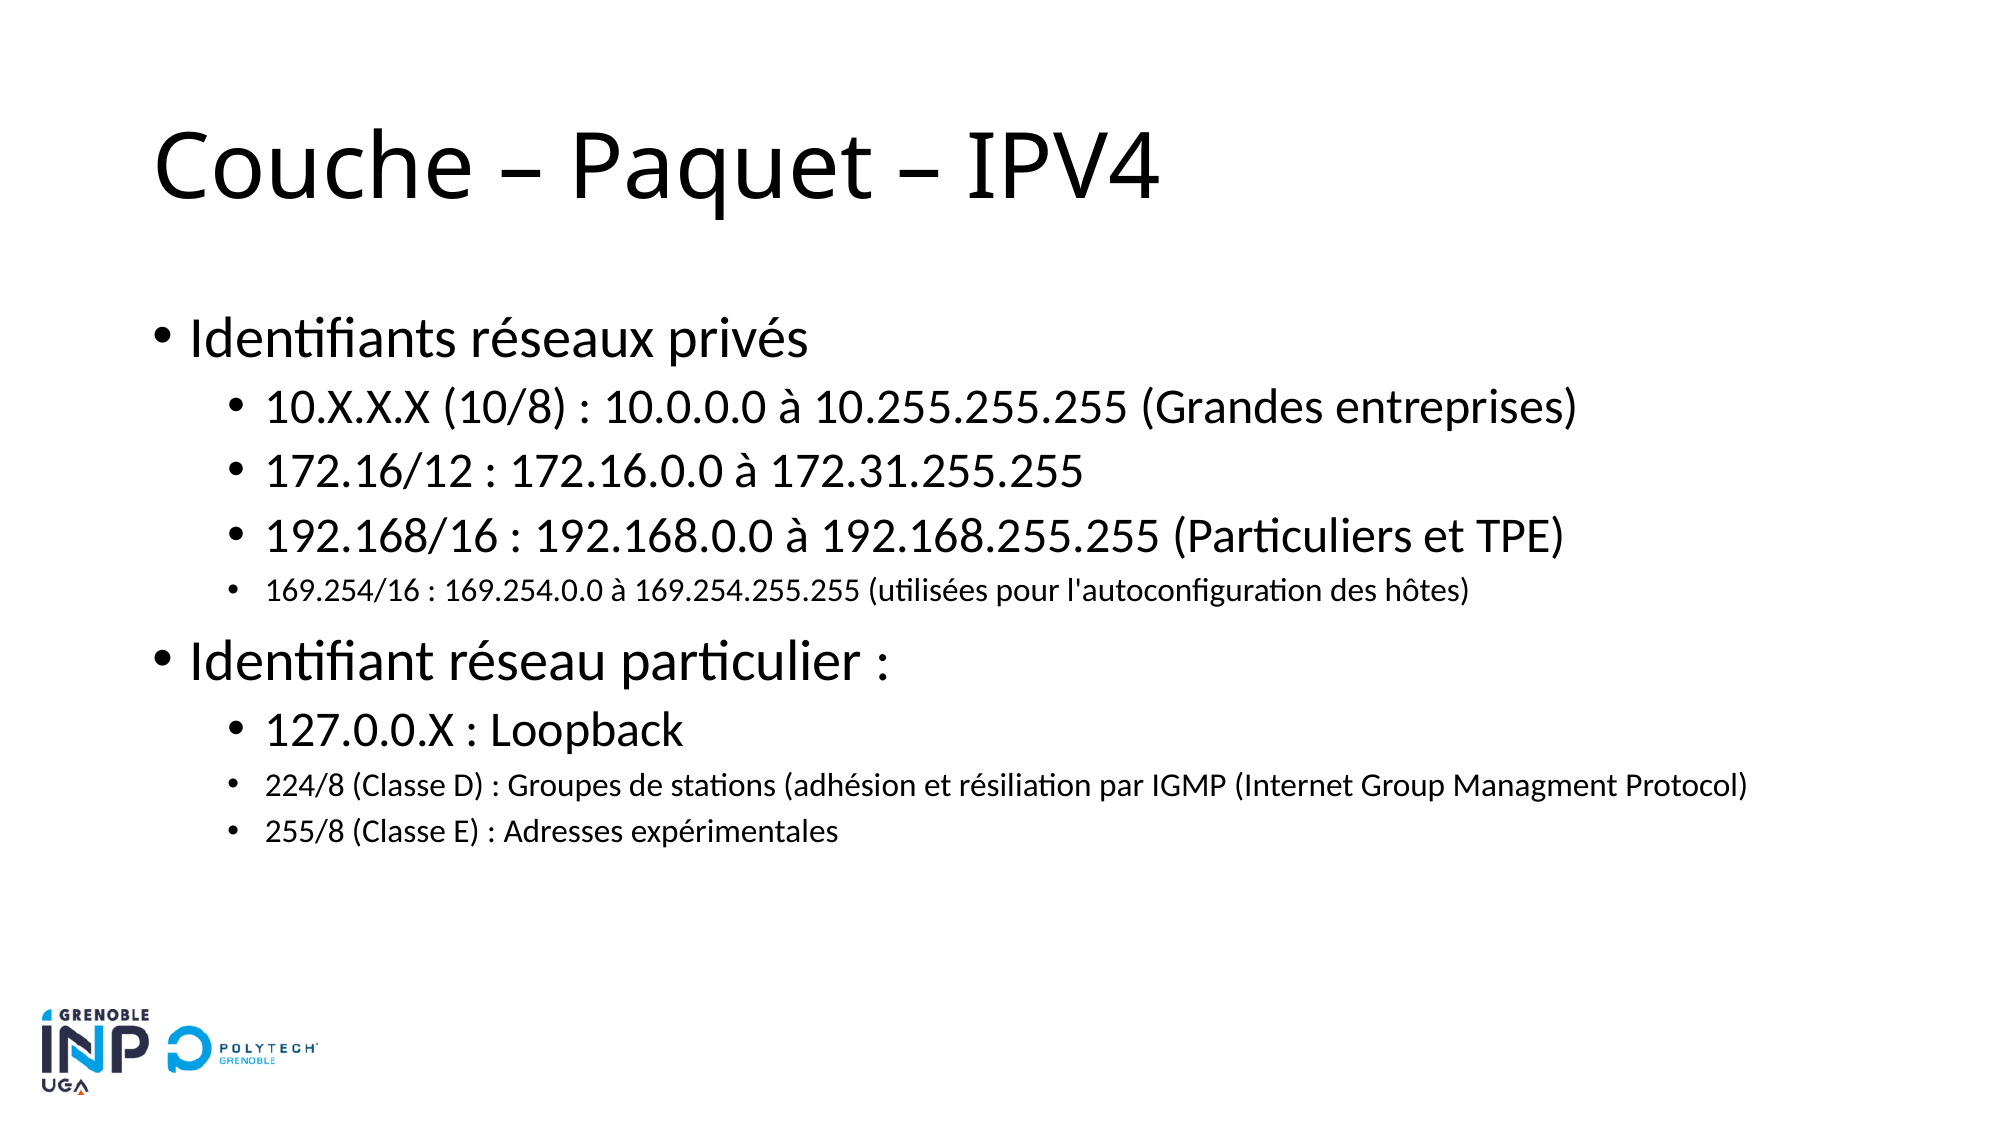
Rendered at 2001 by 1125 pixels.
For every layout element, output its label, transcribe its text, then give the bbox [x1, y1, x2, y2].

title Couche – Paquet – IPV4 [137, 59, 1863, 278]
picture [42, 1009, 318, 1095]
list Identifiants réseaux privés 10.X.X.X (10/8) : 10.0.0.0 à 10.255.255.255 (Grandes entreprises) 172.16/12 : 172.16.0.0 à 172.31.255.255 192.168/16 : 192.168.0.0 à 192.168.255.255 (Particuliers et TPE) 169.254/16 : 169.254.0.0 à 169.254.255.255 (utilisées pour l'autoconfiguration des hôtes) Identifiant réseau particulier : 127.0.0.X : Loopback 224/8 (Classe D) : Groupes de stations (adhésion et résiliation par IGMP (Internet Group Managment Protocol) 255/8 (Classe E) : Adresses expérimentales [137, 299, 1863, 1014]
